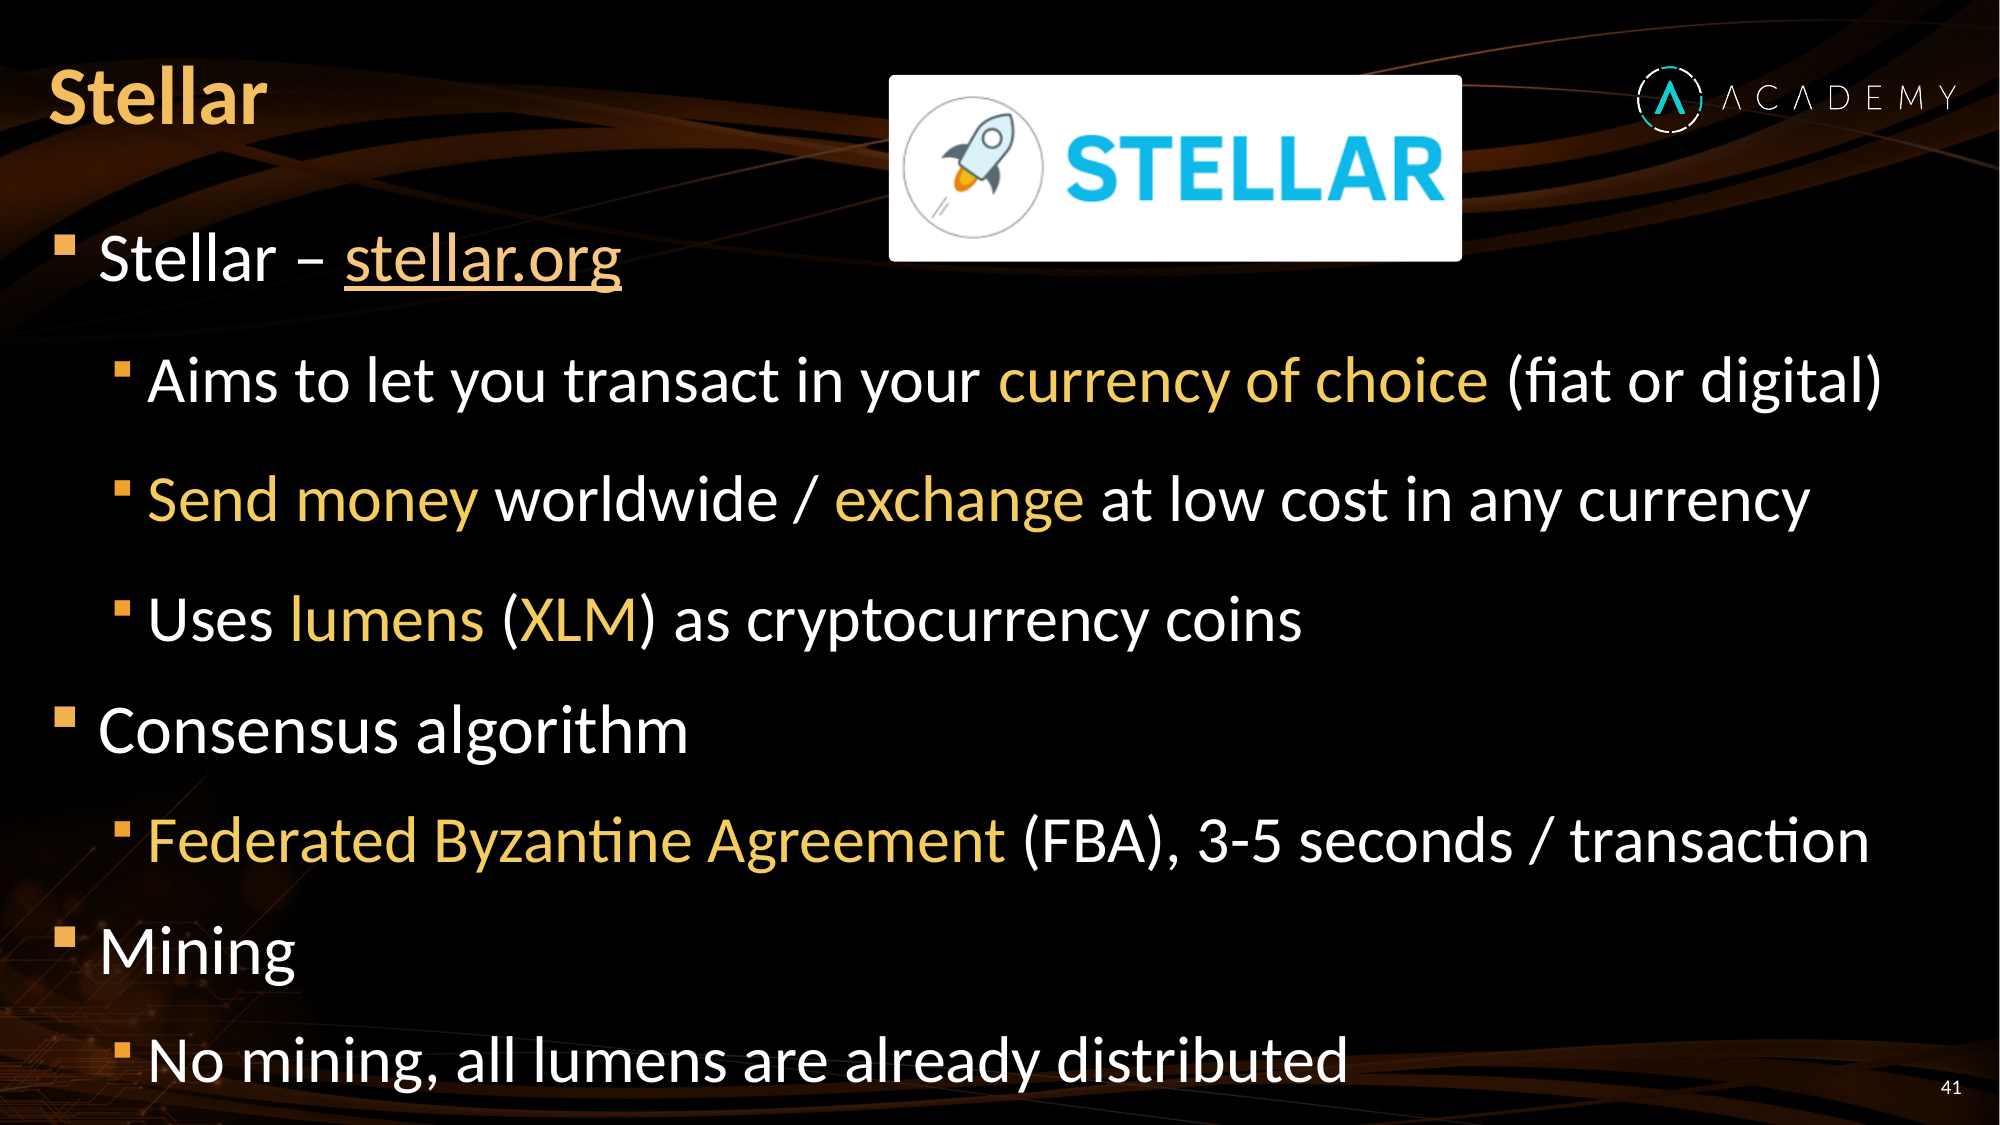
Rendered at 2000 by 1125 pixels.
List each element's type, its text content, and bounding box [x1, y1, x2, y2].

picture [0, 0, 2000, 1125]
list Stellar – stellar.org Aims to let you transact in your currency of choice (fiat or digital) Send money worldwide / exchange at low cost in any currency Uses lumens (XLM) as cryptocurrency coins Consensus algorithm Federated Byzantine Agreement (FBA), 3-5 seconds / transaction Mining No mining, all lumens are already distributed [31, 188, 1968, 1103]
title Stellar [30, 6, 1602, 189]
